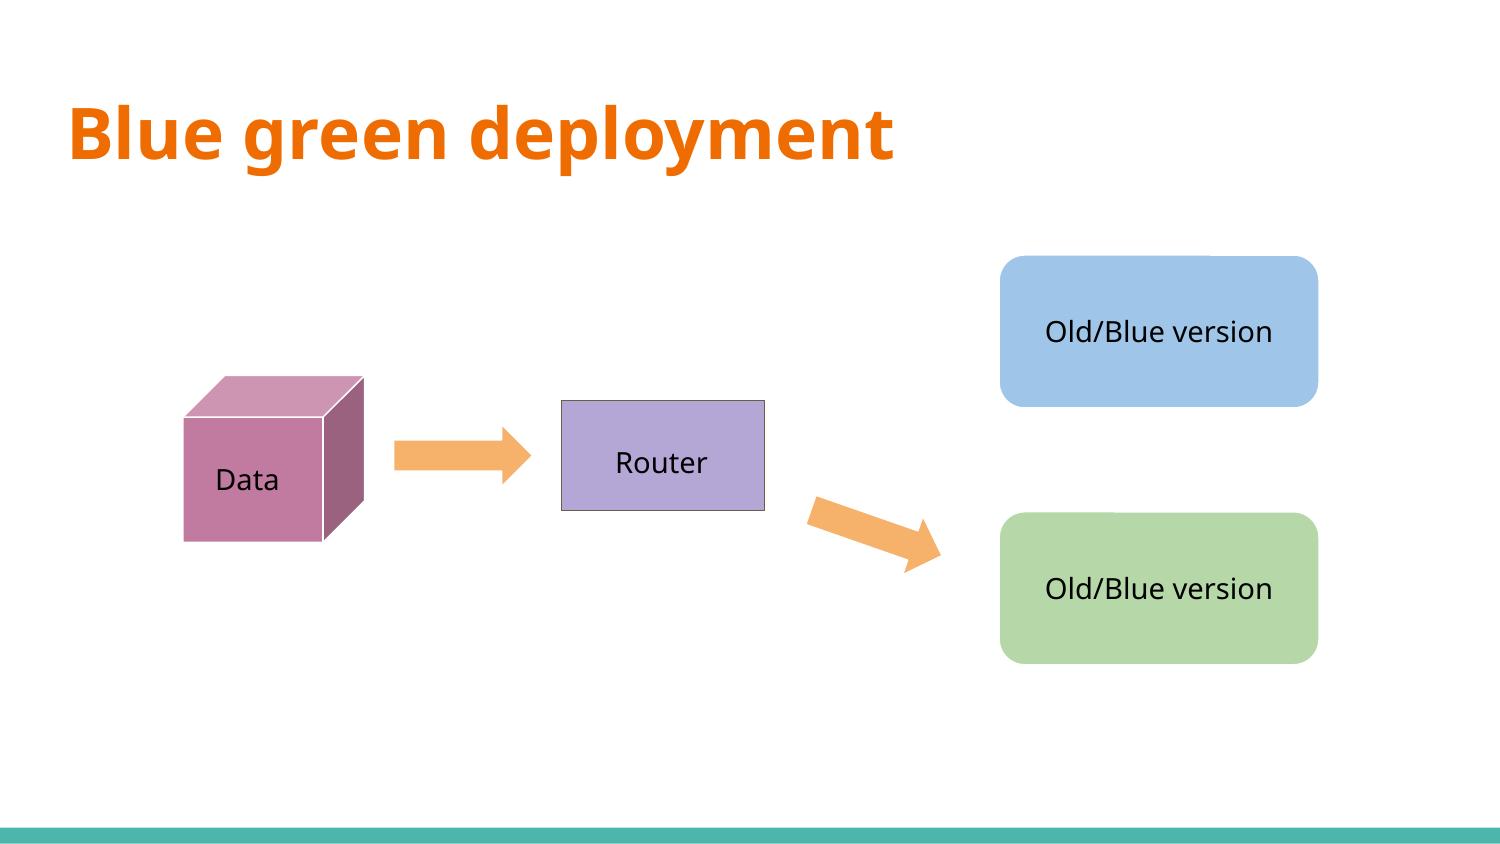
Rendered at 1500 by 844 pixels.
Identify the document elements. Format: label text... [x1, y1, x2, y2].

text_box [805, 495, 943, 575]
text_box [182, 375, 365, 543]
table_cell 0 [182, 375, 364, 417]
text_box [999, 511, 1320, 665]
title Blue green deployment [51, 72, 1449, 189]
text_box Old/Blue version [1014, 298, 1304, 364]
text_box [561, 400, 765, 511]
text_box Router [584, 429, 738, 495]
text_box [393, 424, 533, 487]
text_box [999, 254, 1320, 409]
text_box Old/Blue version [1014, 555, 1304, 621]
text_box Data [200, 446, 300, 512]
